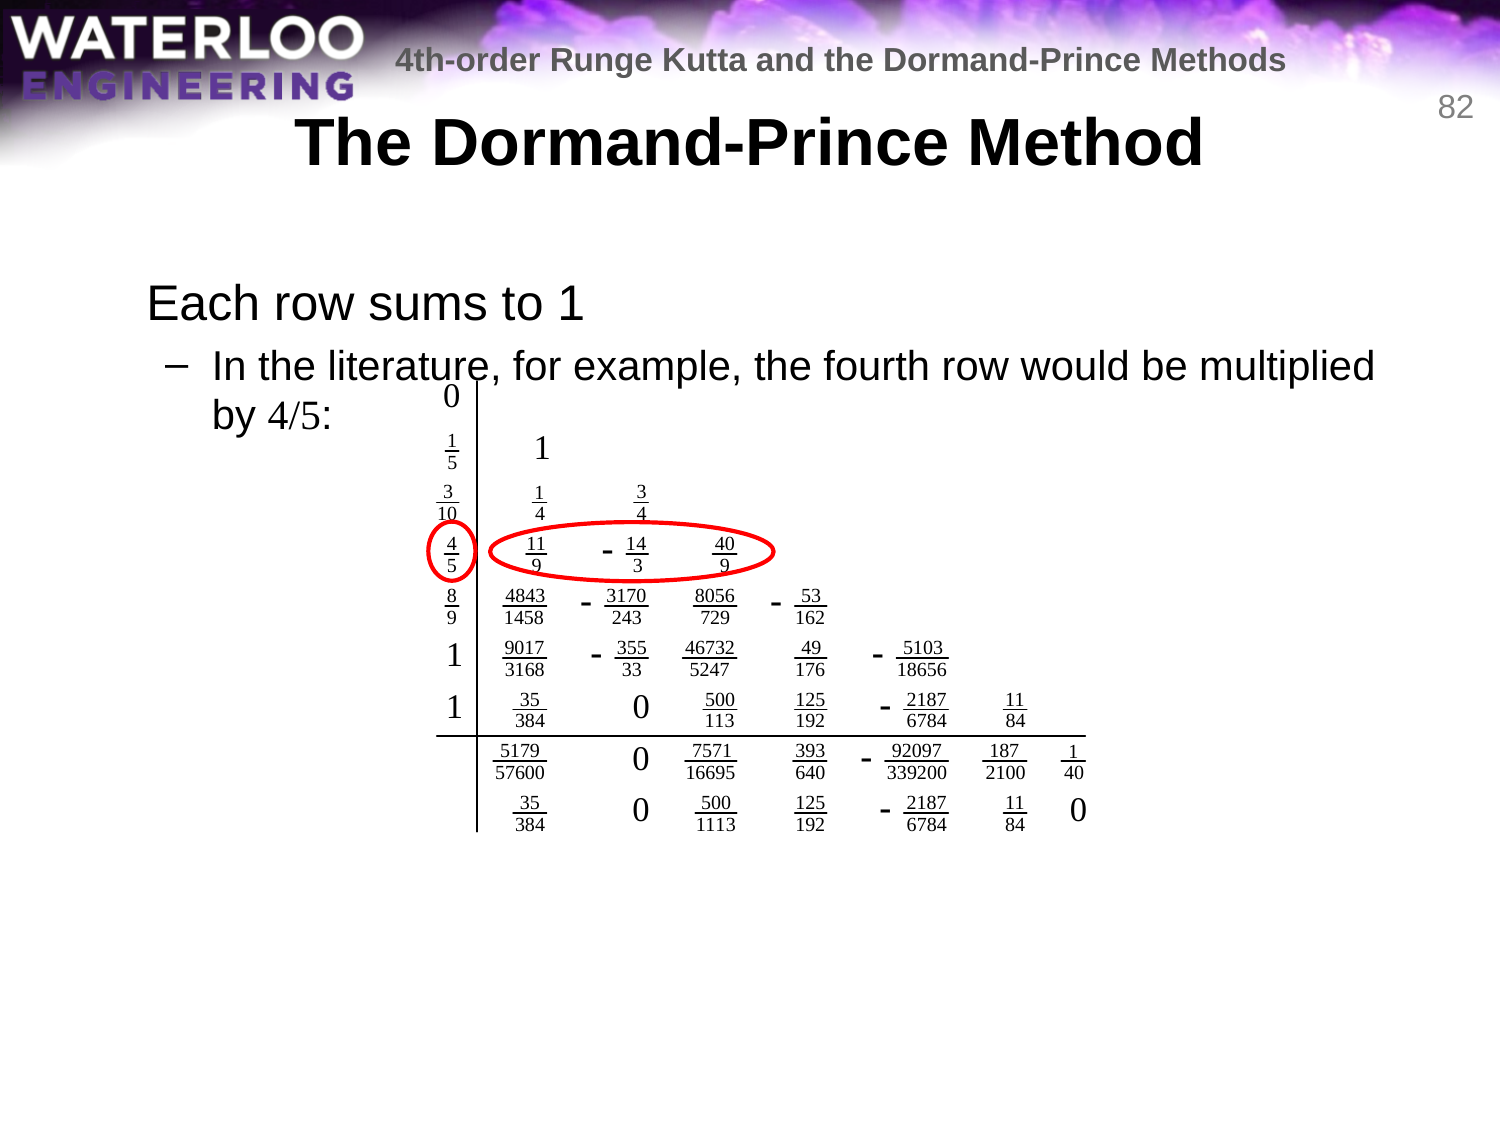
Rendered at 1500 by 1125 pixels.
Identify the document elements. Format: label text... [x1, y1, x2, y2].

list Each row sums to 1 In the literature, for example, the fourth row would be multiplied by 4/5: [74, 262, 1426, 1020]
footer 4th-order Runge Kutta and the Dormand-Prince Methods [324, 31, 1303, 74]
slide_number 82 [1360, 73, 1490, 134]
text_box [430, 373, 1093, 840]
title The Dormand-Prince Method [74, 44, 1426, 233]
picture [0, 0, 1500, 1125]
